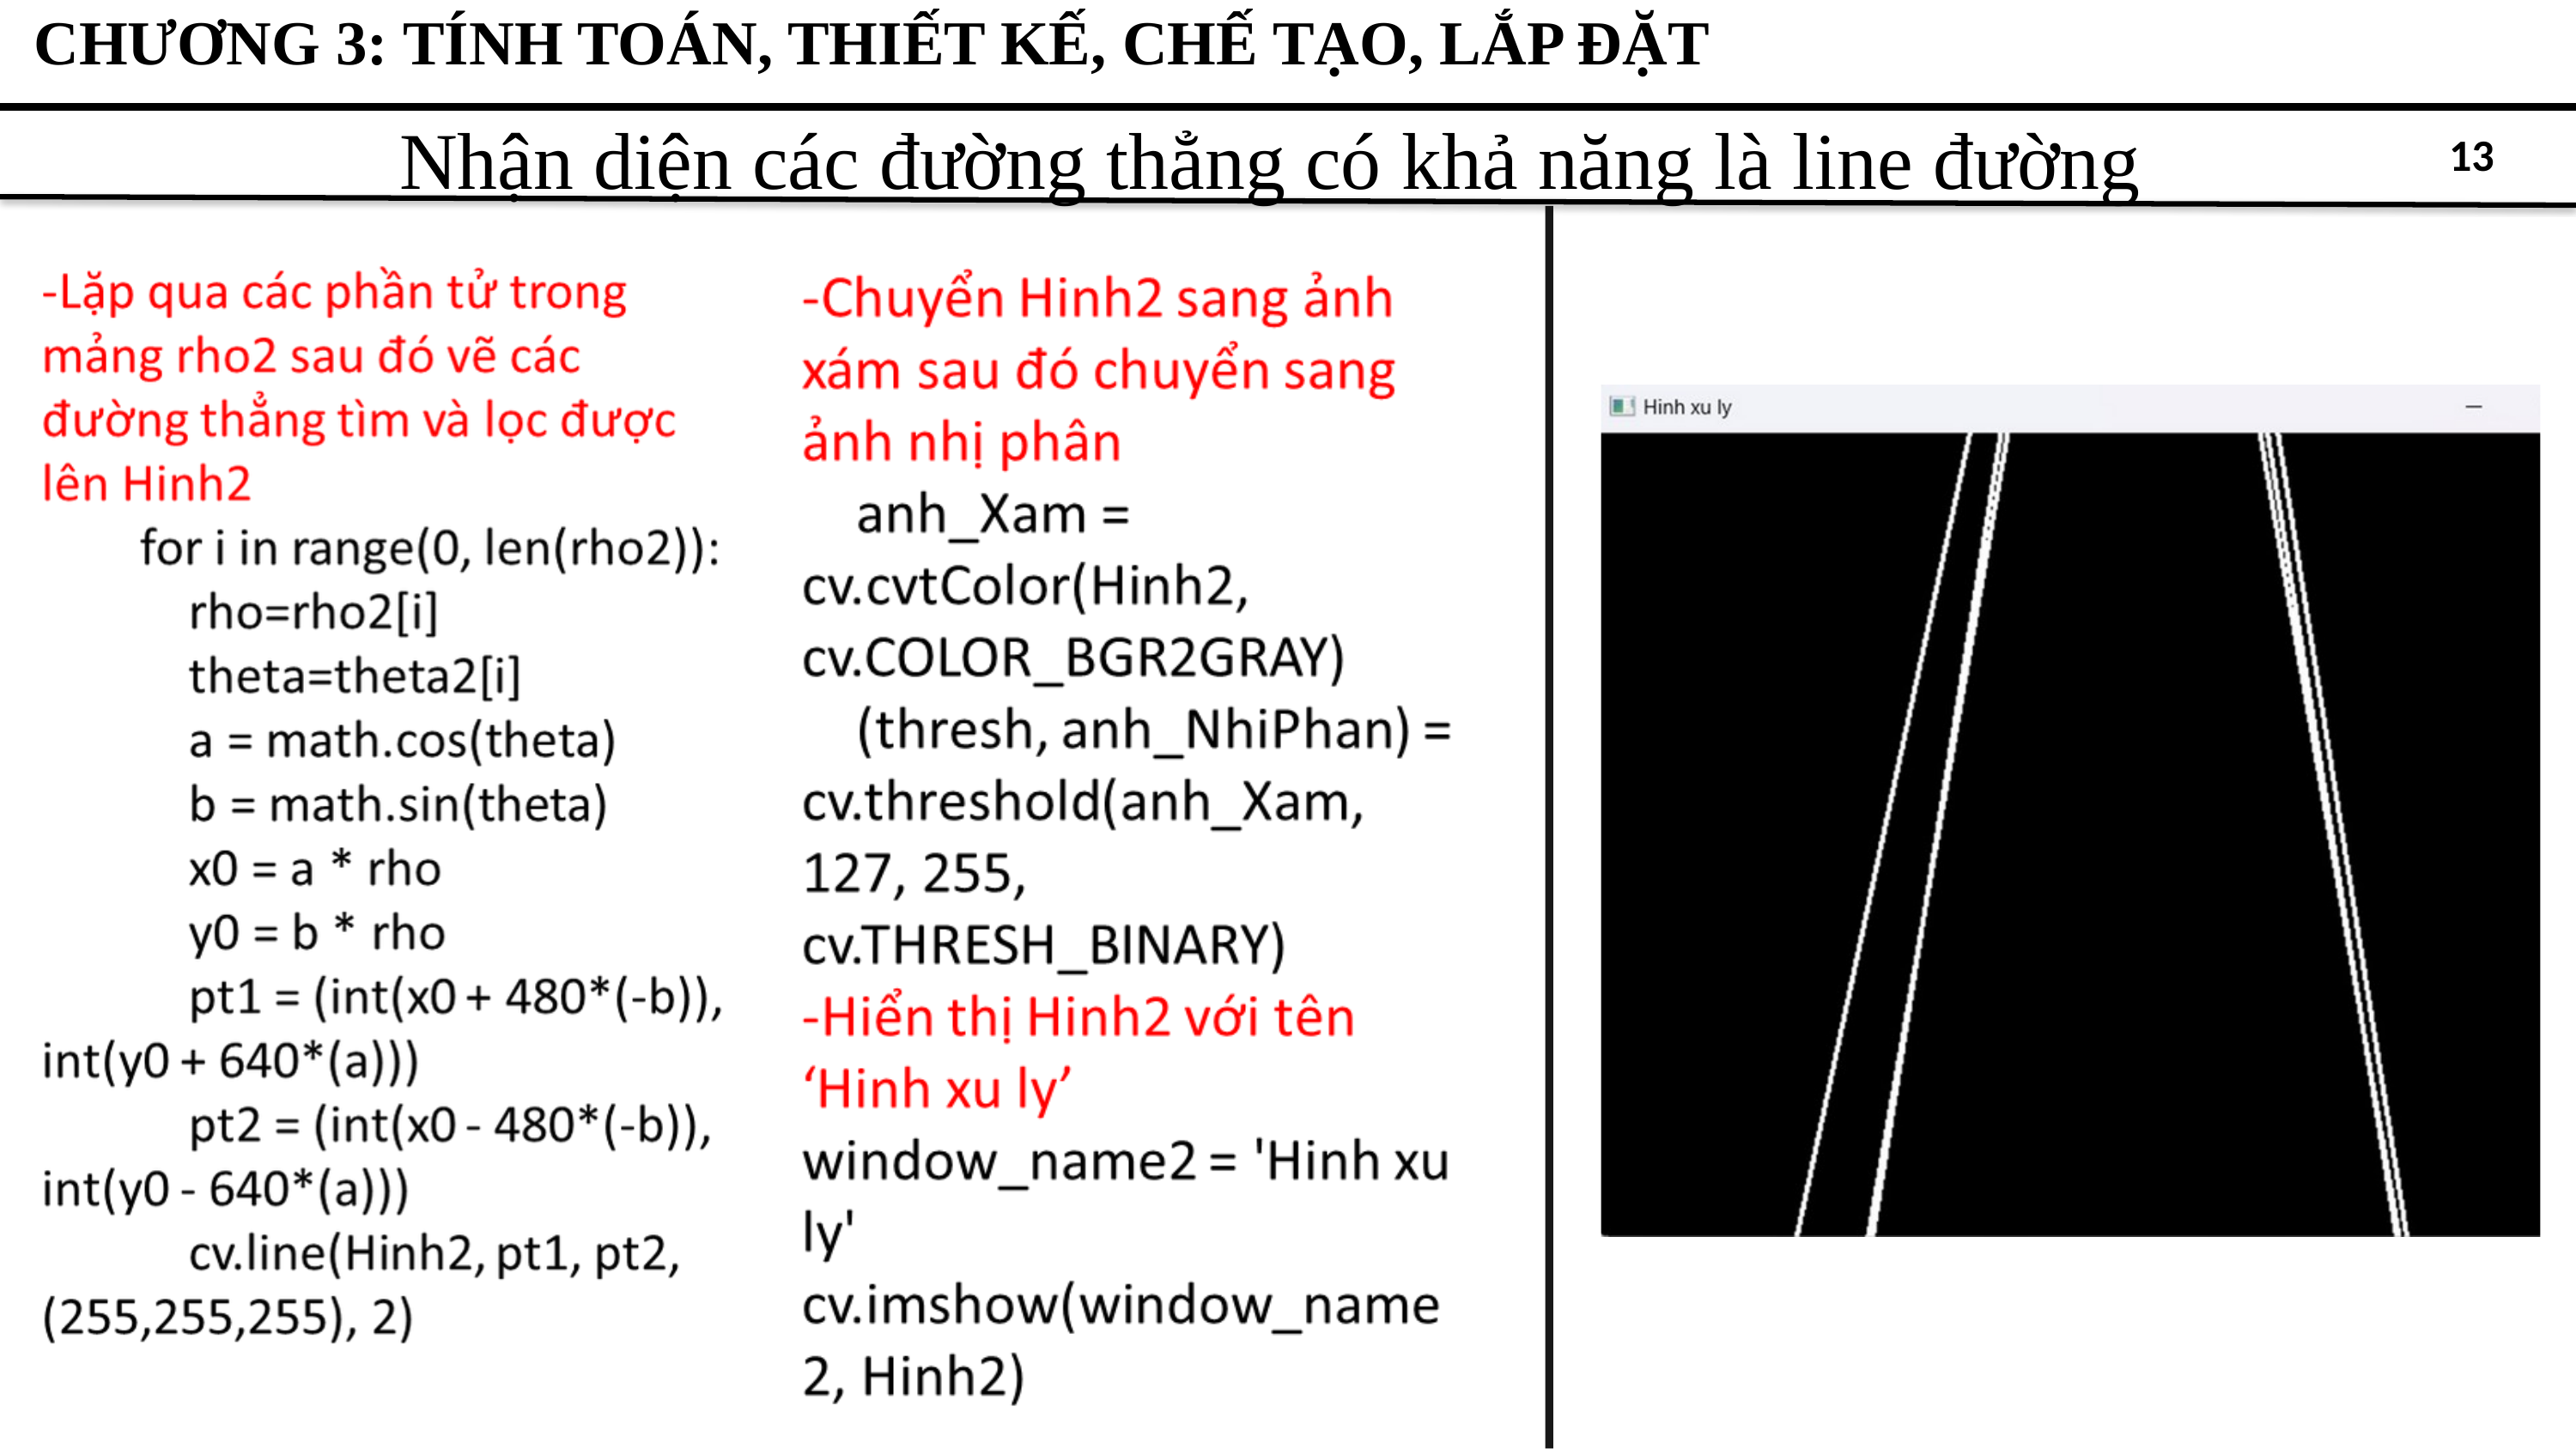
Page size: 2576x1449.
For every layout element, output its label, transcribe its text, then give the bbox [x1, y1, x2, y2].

text_box [1545, 215, 1553, 1449]
text_box CHƯƠNG 3: TÍNH TOÁN, THIẾT KẾ, CHẾ TẠO, LẮP ĐẶT [32, 0, 1961, 77]
text_box Nhận diện các đường thẳng có khả năng là line đường [398, 107, 2270, 195]
text_box [1601, 385, 2541, 1237]
text_box 13 [2446, 124, 2499, 180]
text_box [8, 239, 1504, 1449]
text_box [0, 196, 2576, 206]
